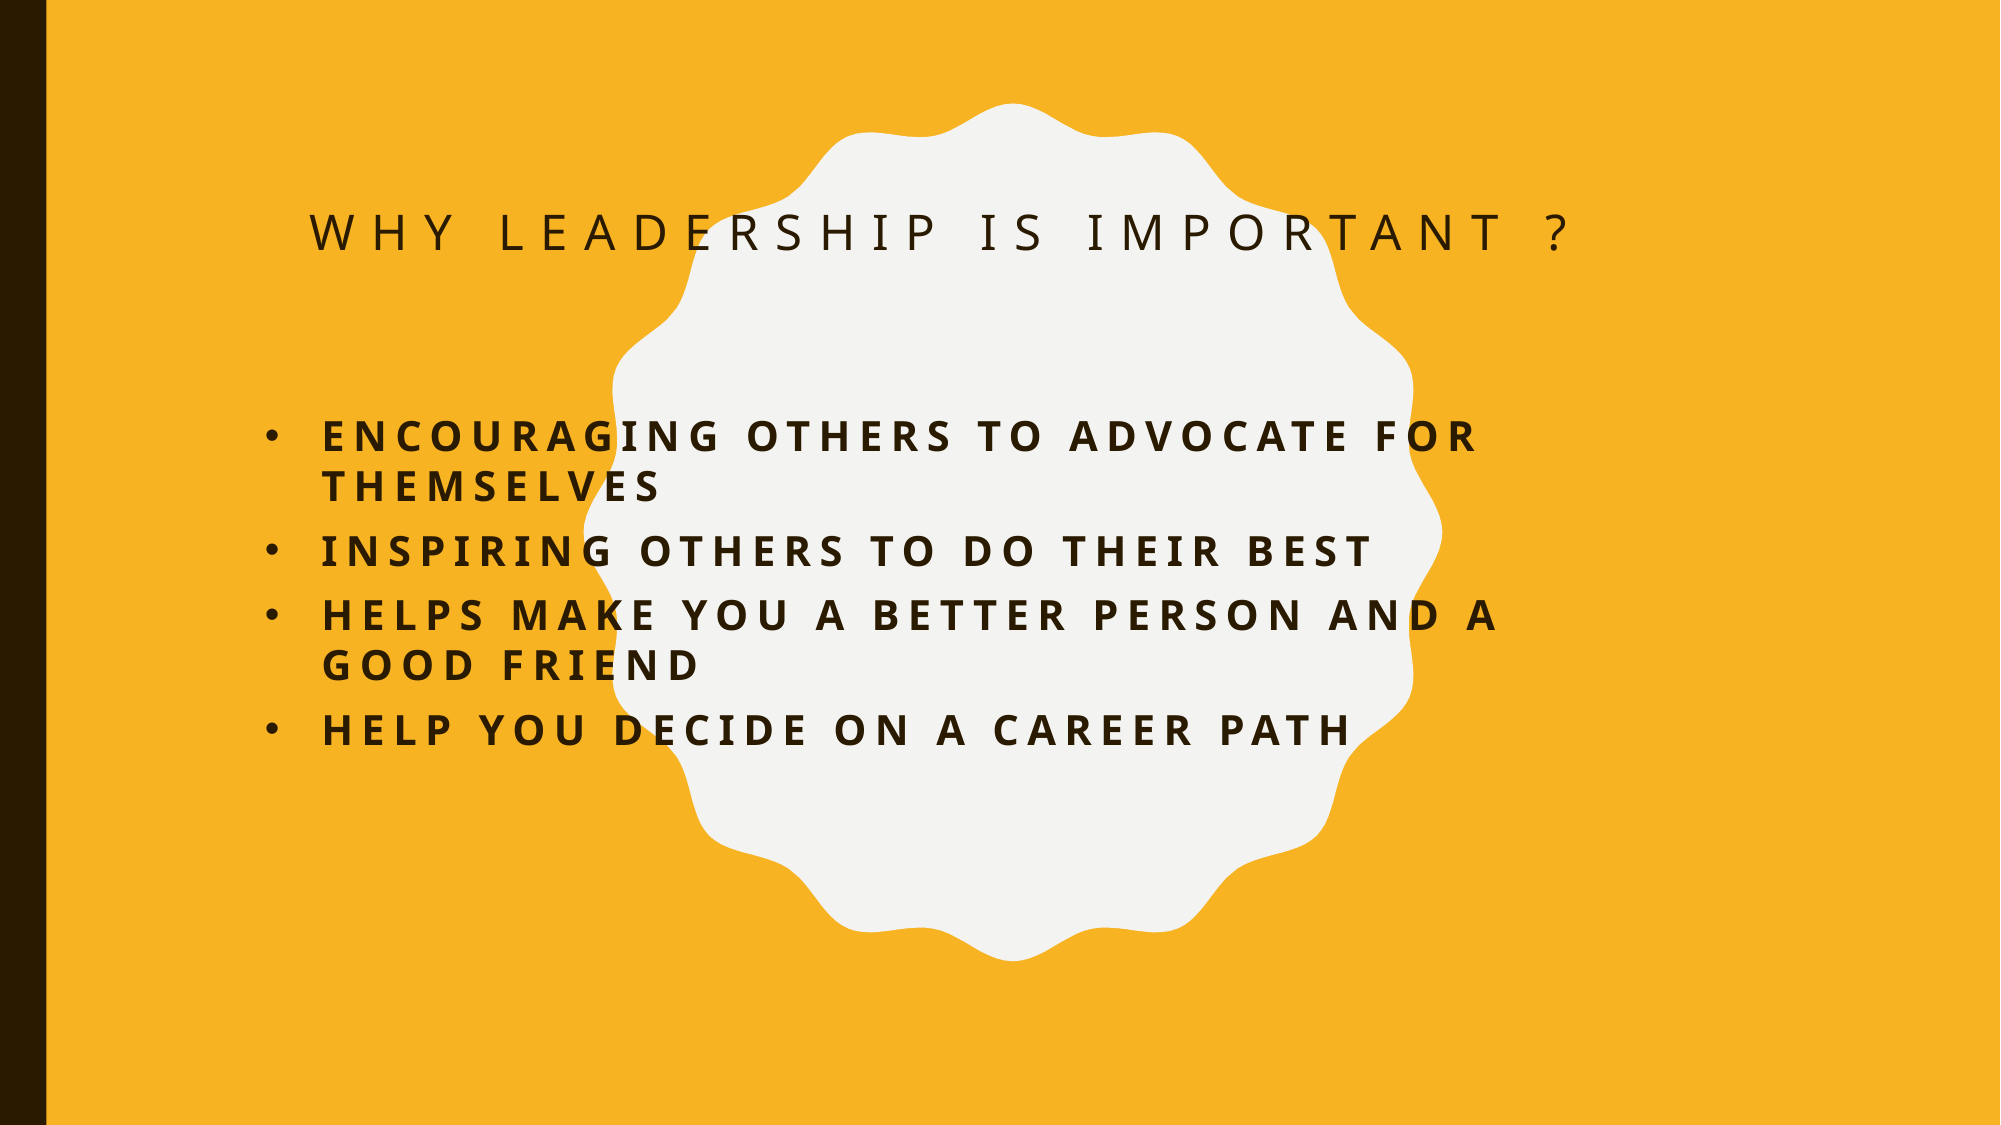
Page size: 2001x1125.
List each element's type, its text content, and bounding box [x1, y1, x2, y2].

title Why leadership is important ? [249, 184, 1627, 285]
subtitle Encouraging others to advocate for themselves Inspiring others to do their best Helps make you a better person and a good friend Help you decide on a career path [249, 402, 1663, 968]
